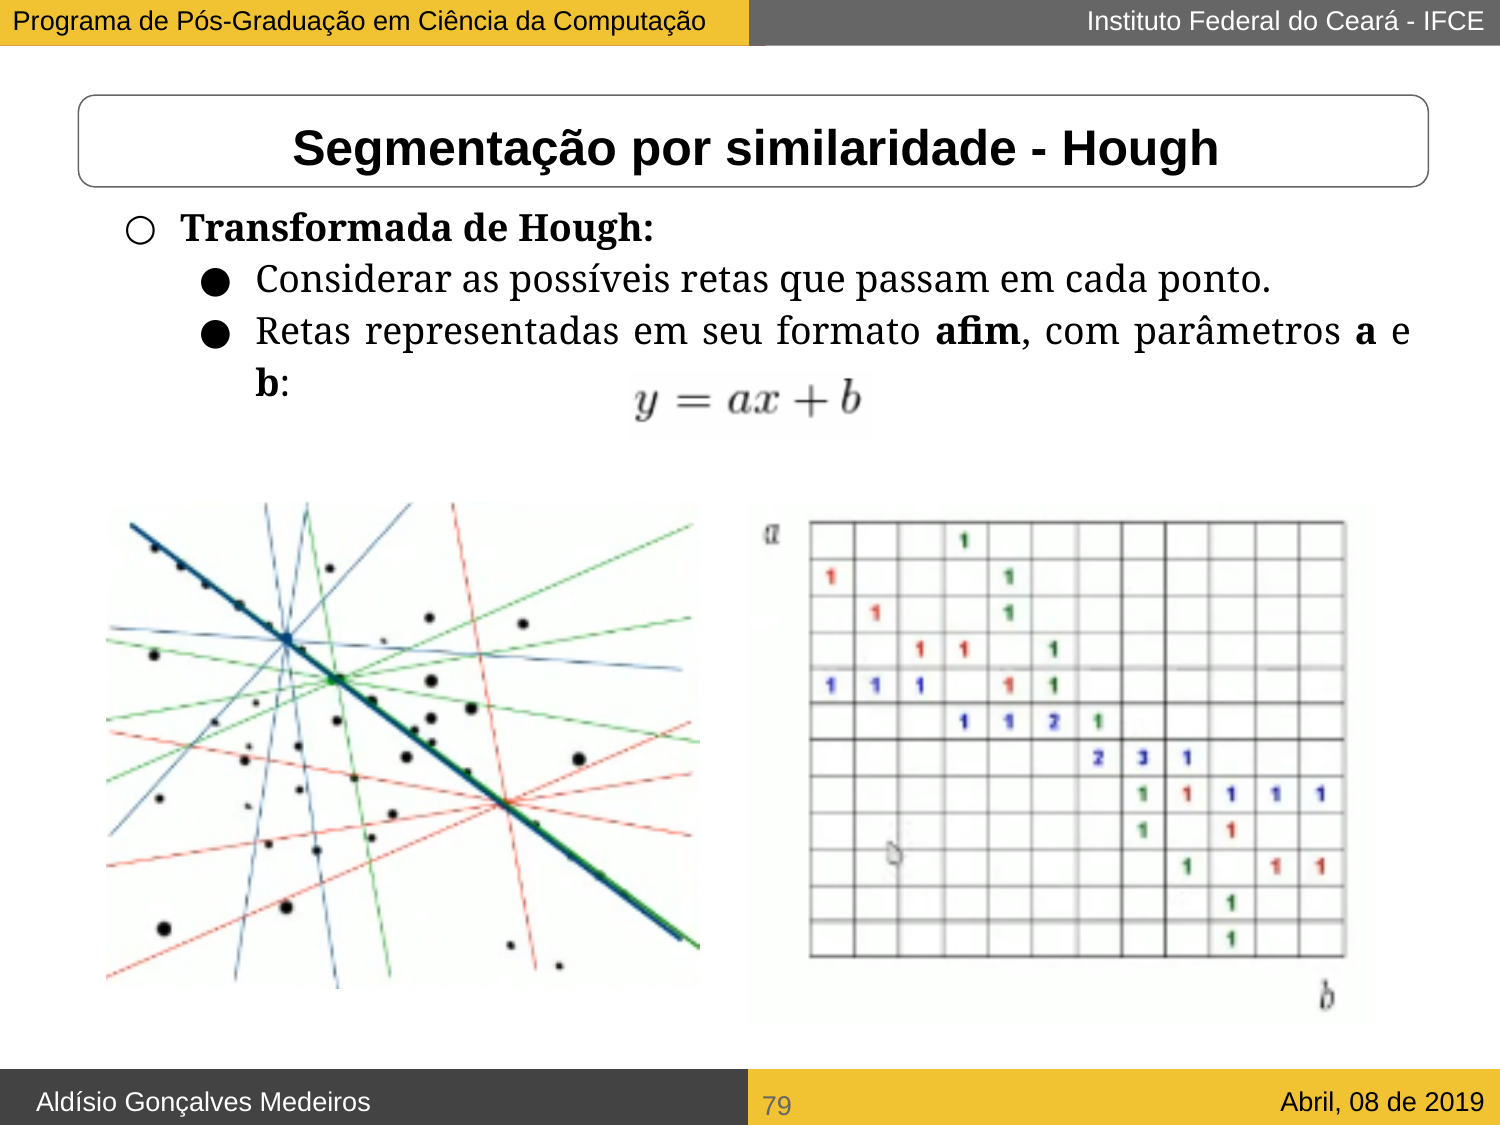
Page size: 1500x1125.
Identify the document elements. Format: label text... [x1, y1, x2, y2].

picture [628, 371, 872, 443]
text_box Transformada de Hough: Considerar as possíveis retas que passam em cada ponto. Retas representadas em seu formato afim, com parâmetros a e b: [90, 181, 1426, 797]
picture [105, 501, 700, 989]
picture [747, 501, 1372, 1027]
text_box <number> [731, 1061, 822, 1125]
text_box Segmentação por similaridade - Hough [88, 99, 1424, 192]
